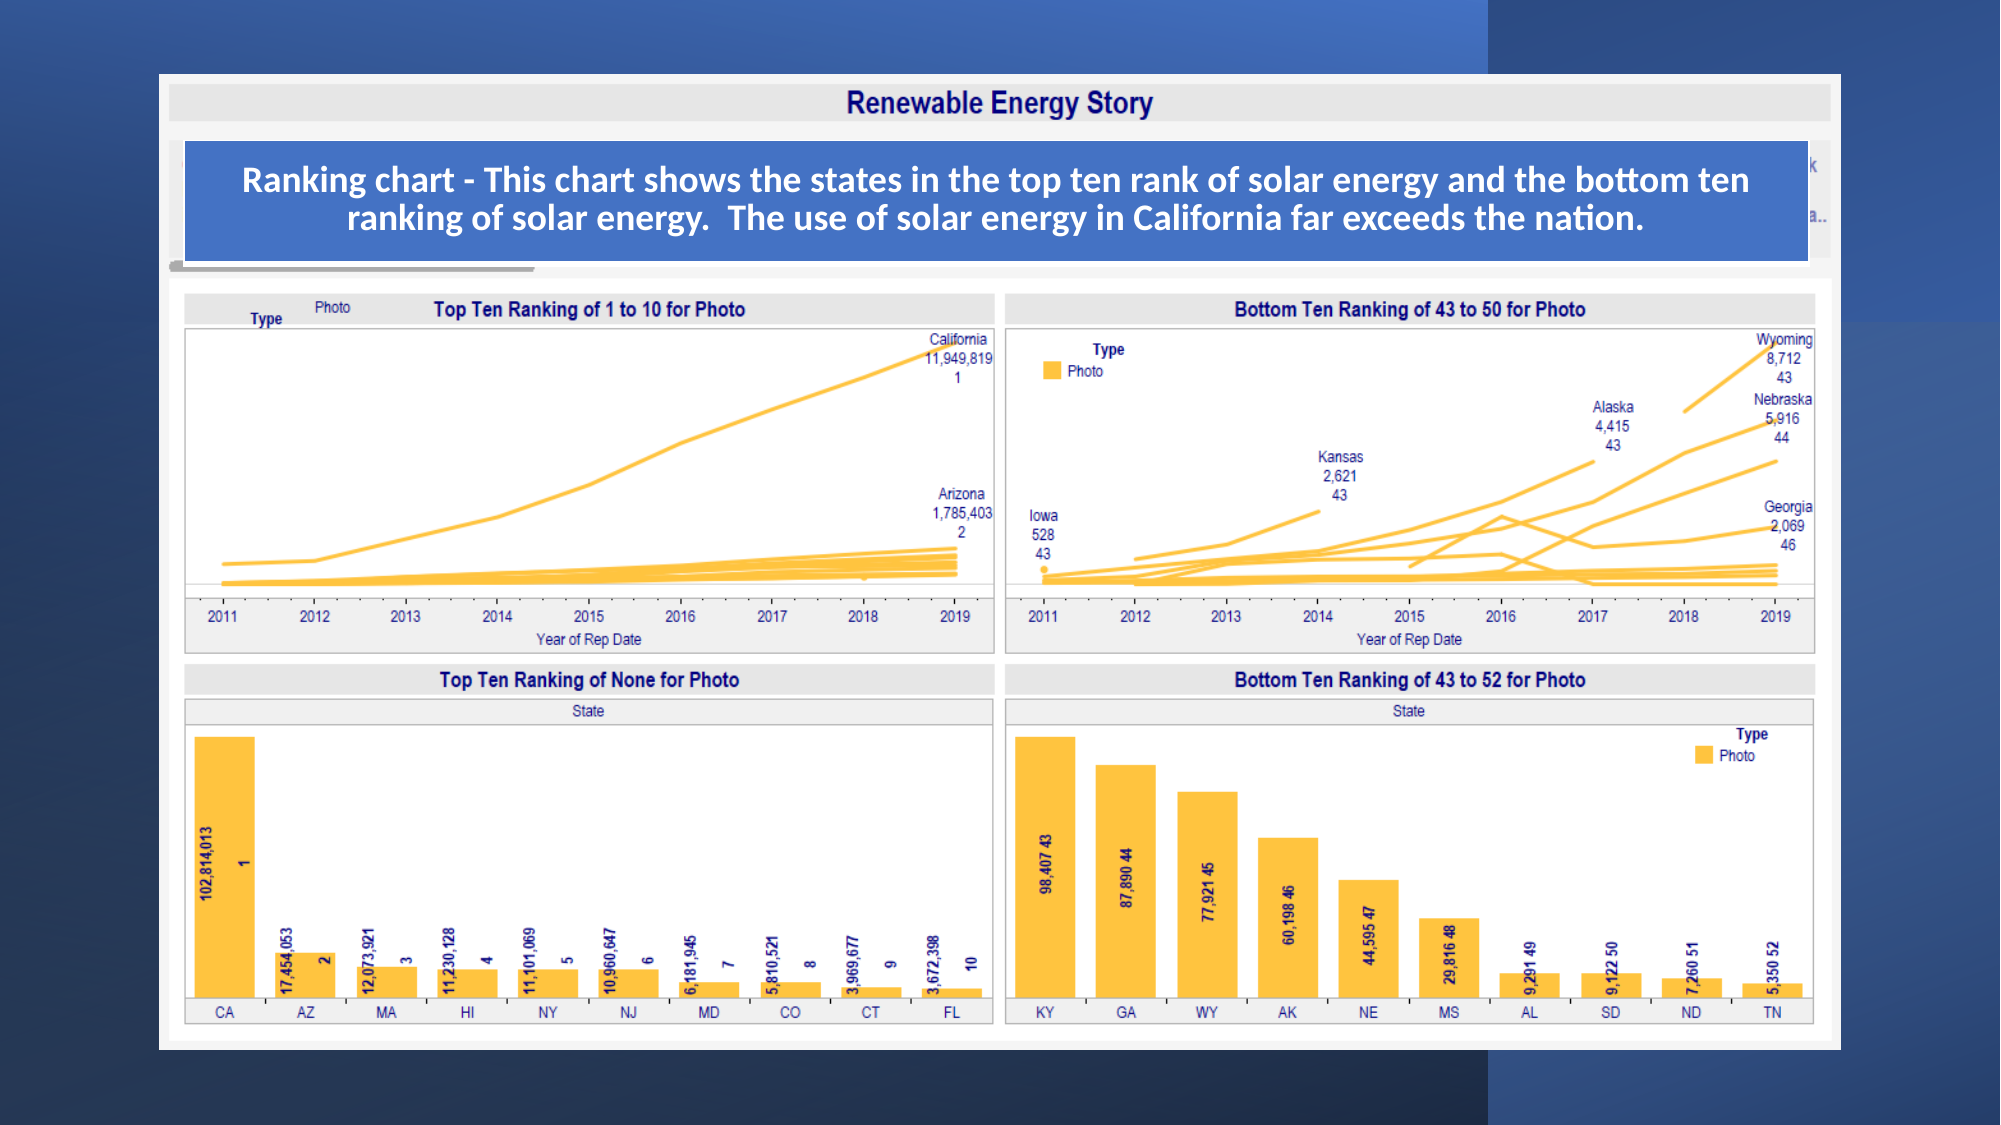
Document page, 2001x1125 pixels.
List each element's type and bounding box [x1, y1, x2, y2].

text_box [1489, 0, 2000, 321]
text_box [0, 321, 2000, 1125]
text_box [0, 0, 1489, 321]
picture [159, 74, 1841, 1050]
